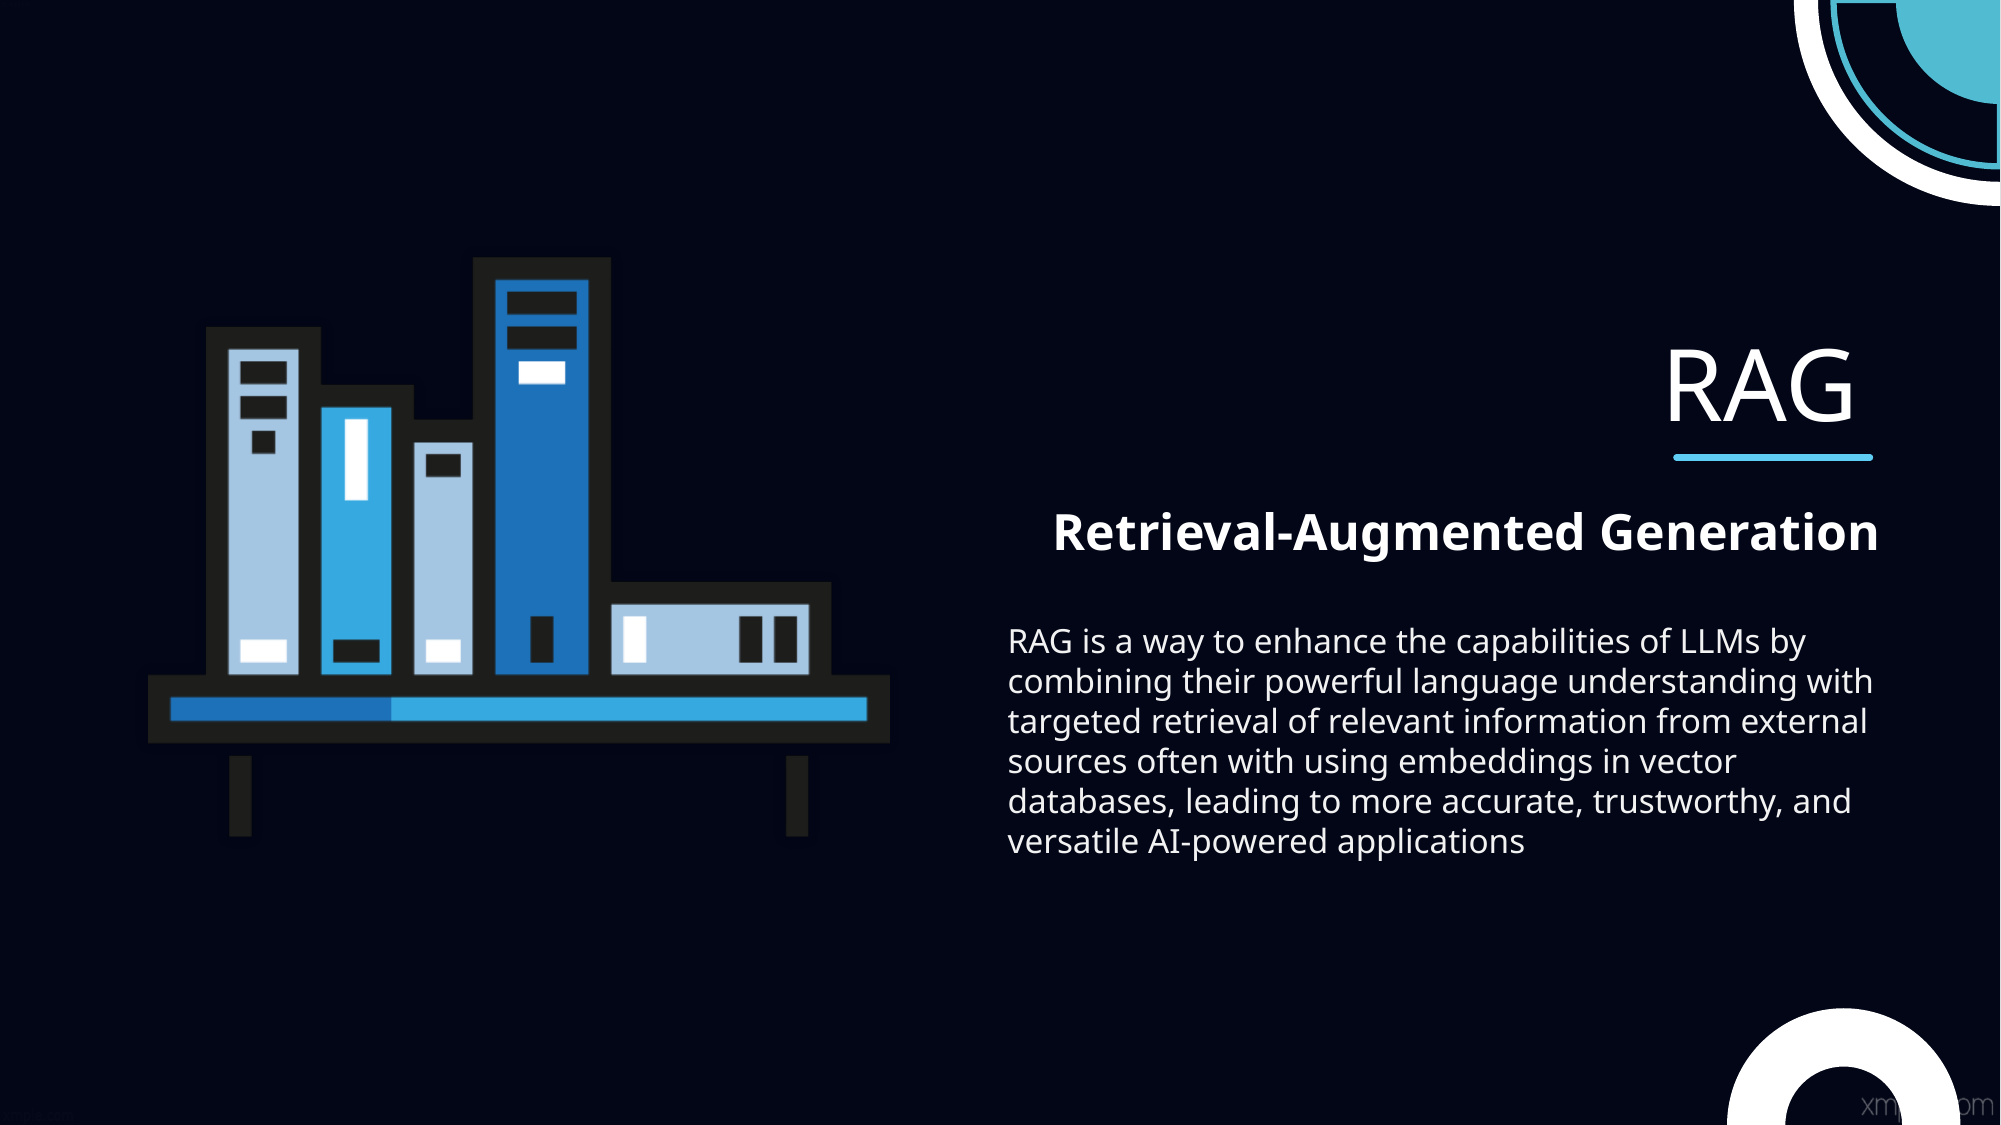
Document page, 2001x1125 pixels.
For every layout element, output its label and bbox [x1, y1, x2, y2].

text_box [1726, 1007, 1962, 1125]
picture [1787, 1068, 1900, 1125]
picture [0, 0, 2001, 1125]
text_box [1793, 0, 2000, 206]
text_box [888, 314, 1897, 912]
